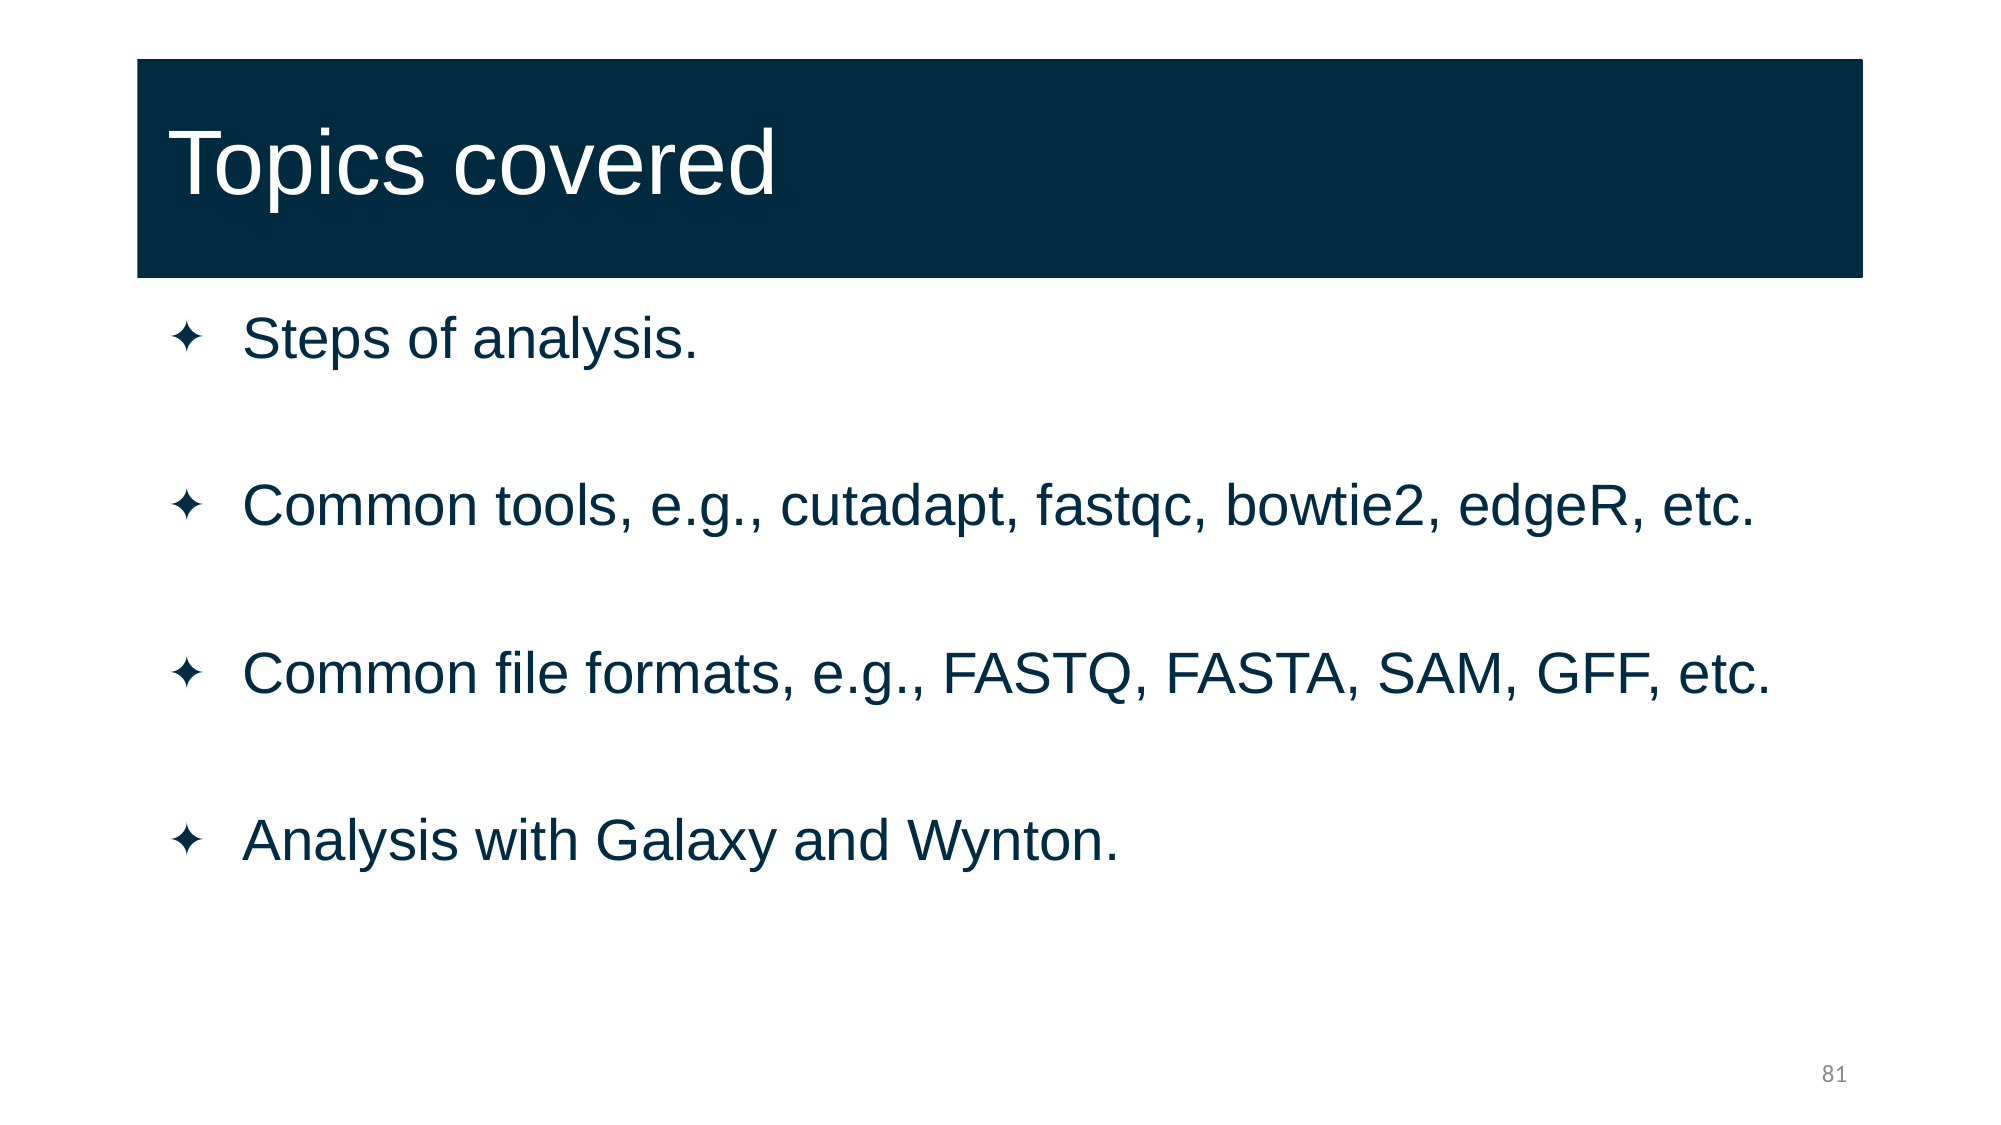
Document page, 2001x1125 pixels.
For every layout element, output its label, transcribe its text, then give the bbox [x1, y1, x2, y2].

title Topics covered [137, 59, 1863, 278]
slide_number 81 [1412, 1042, 1863, 1103]
list Steps of analysis. Common tools, e.g., cutadapt, fastqc, bowtie2, edgeR, etc. Common file formats, e.g., FASTQ, FASTA, SAM, GFF, etc. Analysis with Galaxy and Wynton. [137, 307, 1863, 880]
